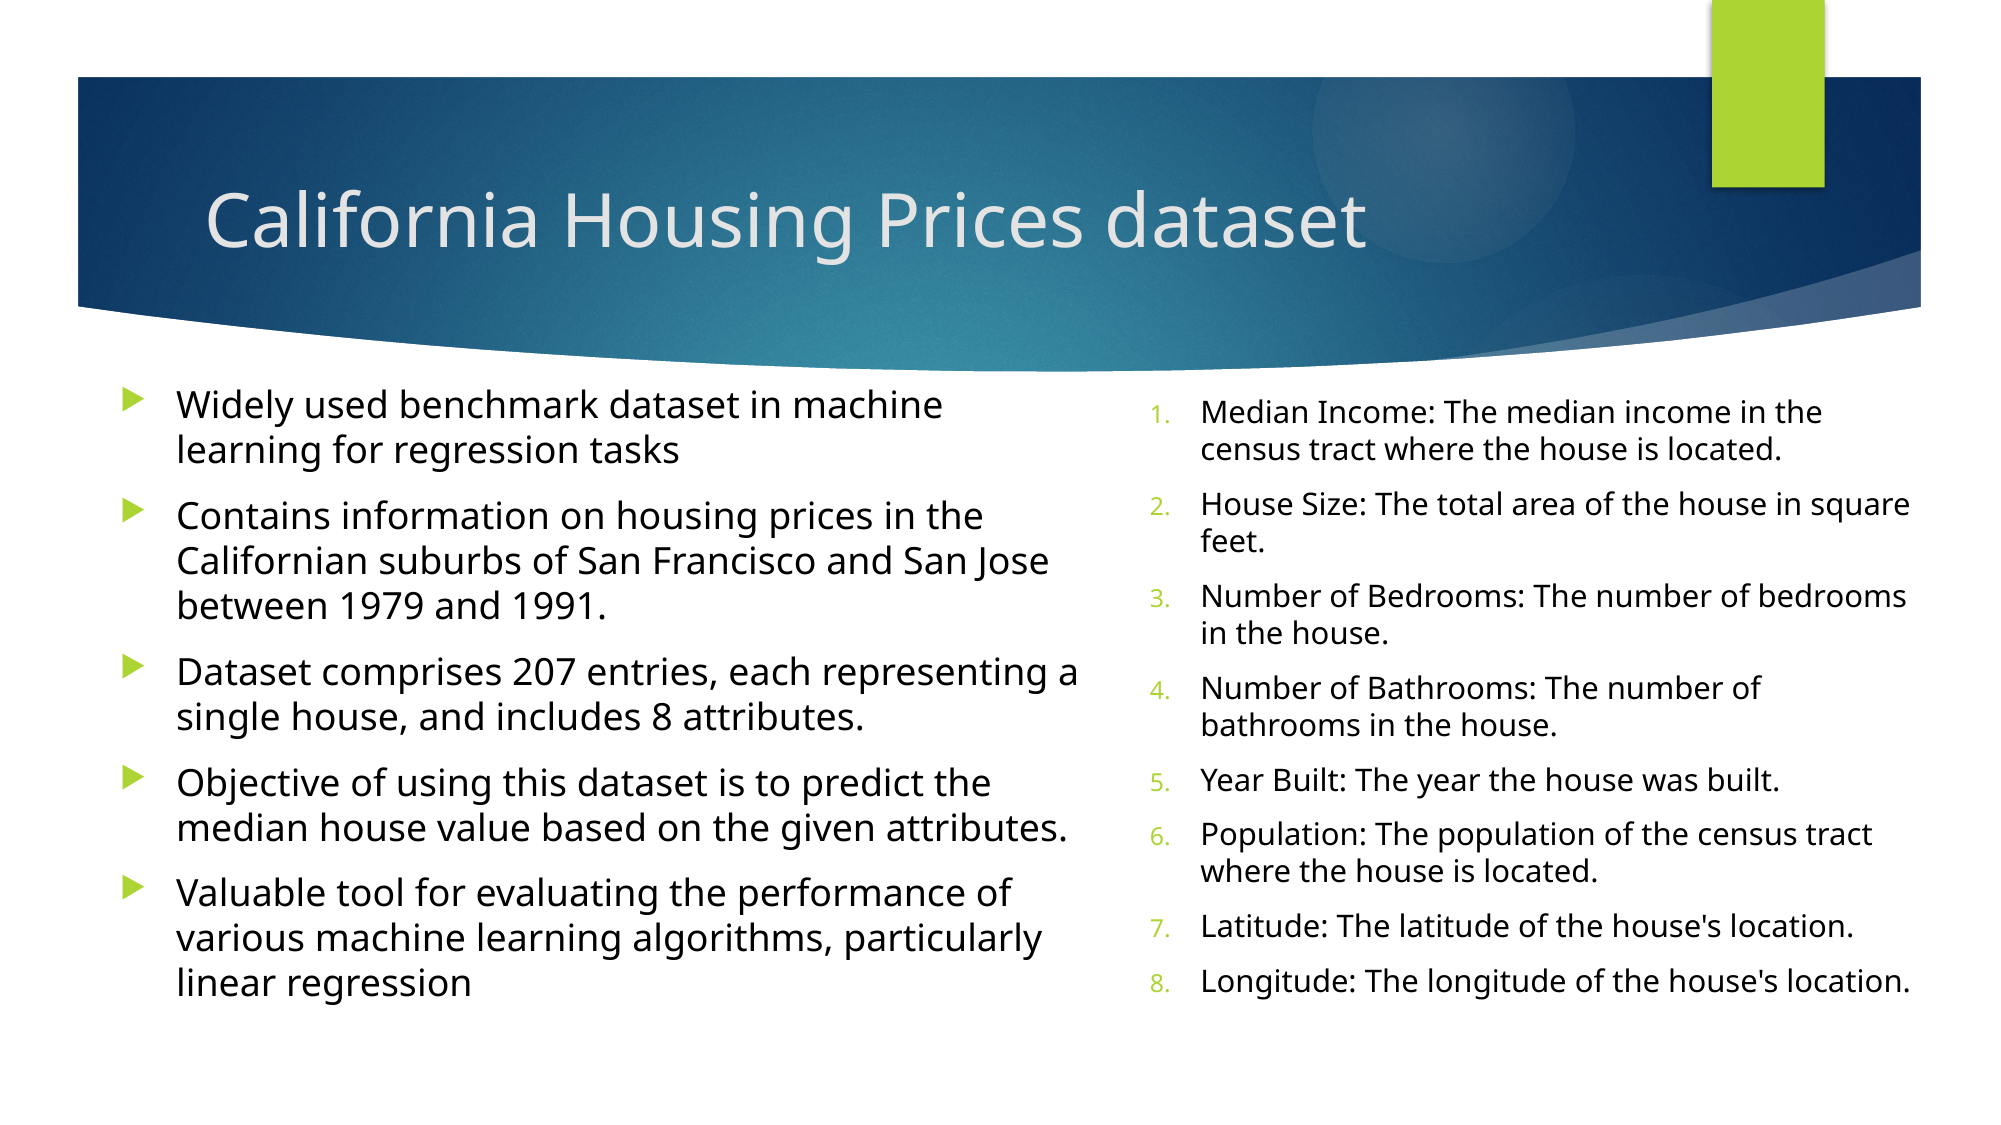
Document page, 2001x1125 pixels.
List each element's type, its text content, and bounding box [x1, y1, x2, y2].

text_box Median Income: The median income in the census tract where the house is located. House Size: The total area of the house in square feet. Number of Bedrooms: The number of bedrooms in the house. Number of Bathrooms: The number of bathrooms in the house. Year Built: The year the house was built. Population: The population of the census tract where the house is located. Latitude: The latitude of the house's location. Longitude: The longitude of the house's location. [1134, 384, 1933, 1014]
title California Housing Prices dataset [189, 159, 1627, 276]
list Widely used benchmark dataset in machine learning for regression tasks Contains information on housing prices in the Californian suburbs of San Francisco and San Jose between 1979 and 1991. Dataset comprises 207 entries, each representing a single house, and includes 8 attributes. Objective of using this dataset is to predict the median house value based on the given attributes. Valuable tool for evaluating the performance of various machine learning algorithms, particularly linear regression [104, 373, 1107, 1014]
